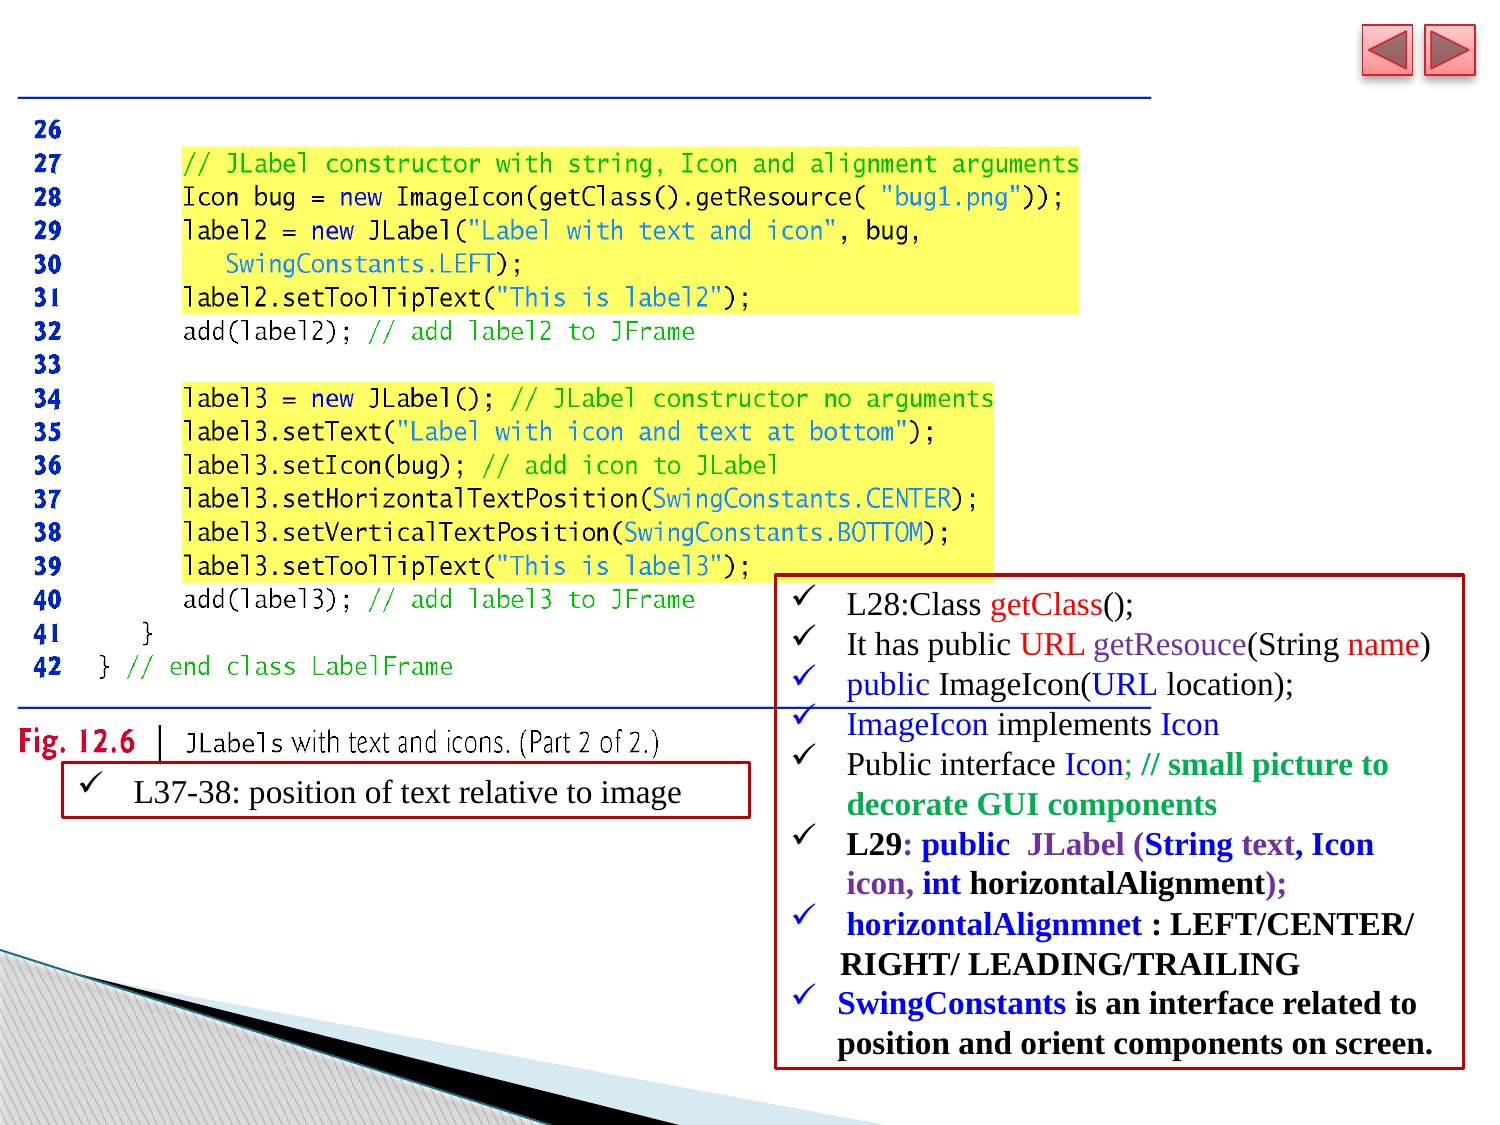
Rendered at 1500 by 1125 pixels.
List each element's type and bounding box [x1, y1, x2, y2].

picture [0, 37, 1461, 1063]
